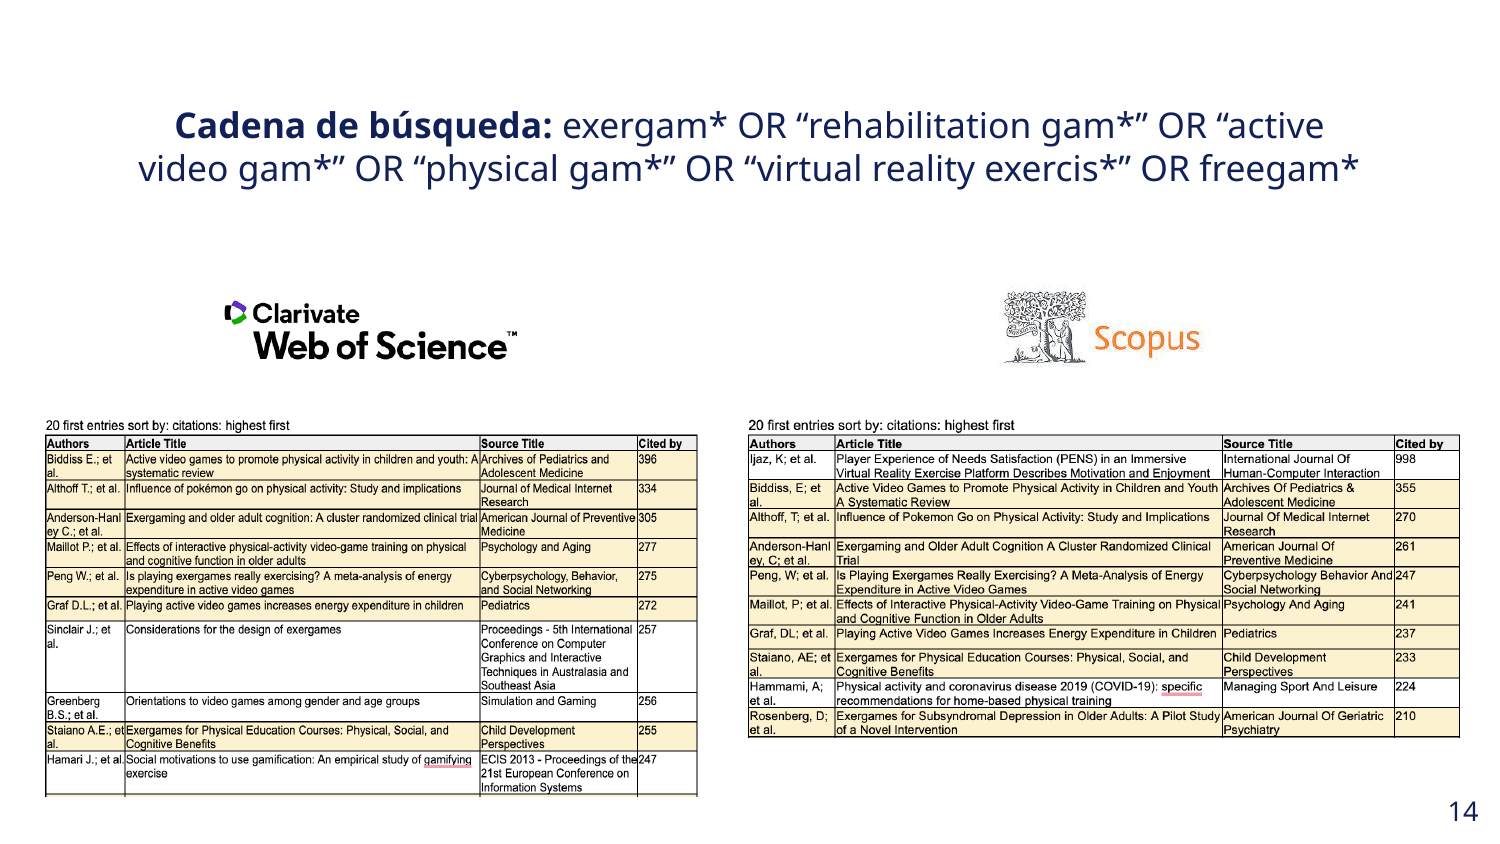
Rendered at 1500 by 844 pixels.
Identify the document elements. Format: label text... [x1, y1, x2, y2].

text_box Cadena de búsqueda: exergam* OR “rehabilitation gam*” OR “active video gam*” OR “physical gam*” OR “virtual reality exercis*” OR freegam* [117, 88, 1382, 183]
picture [205, 282, 535, 377]
slide_number ‹#› [1403, 779, 1494, 844]
picture [32, 412, 708, 797]
picture [737, 246, 1467, 738]
